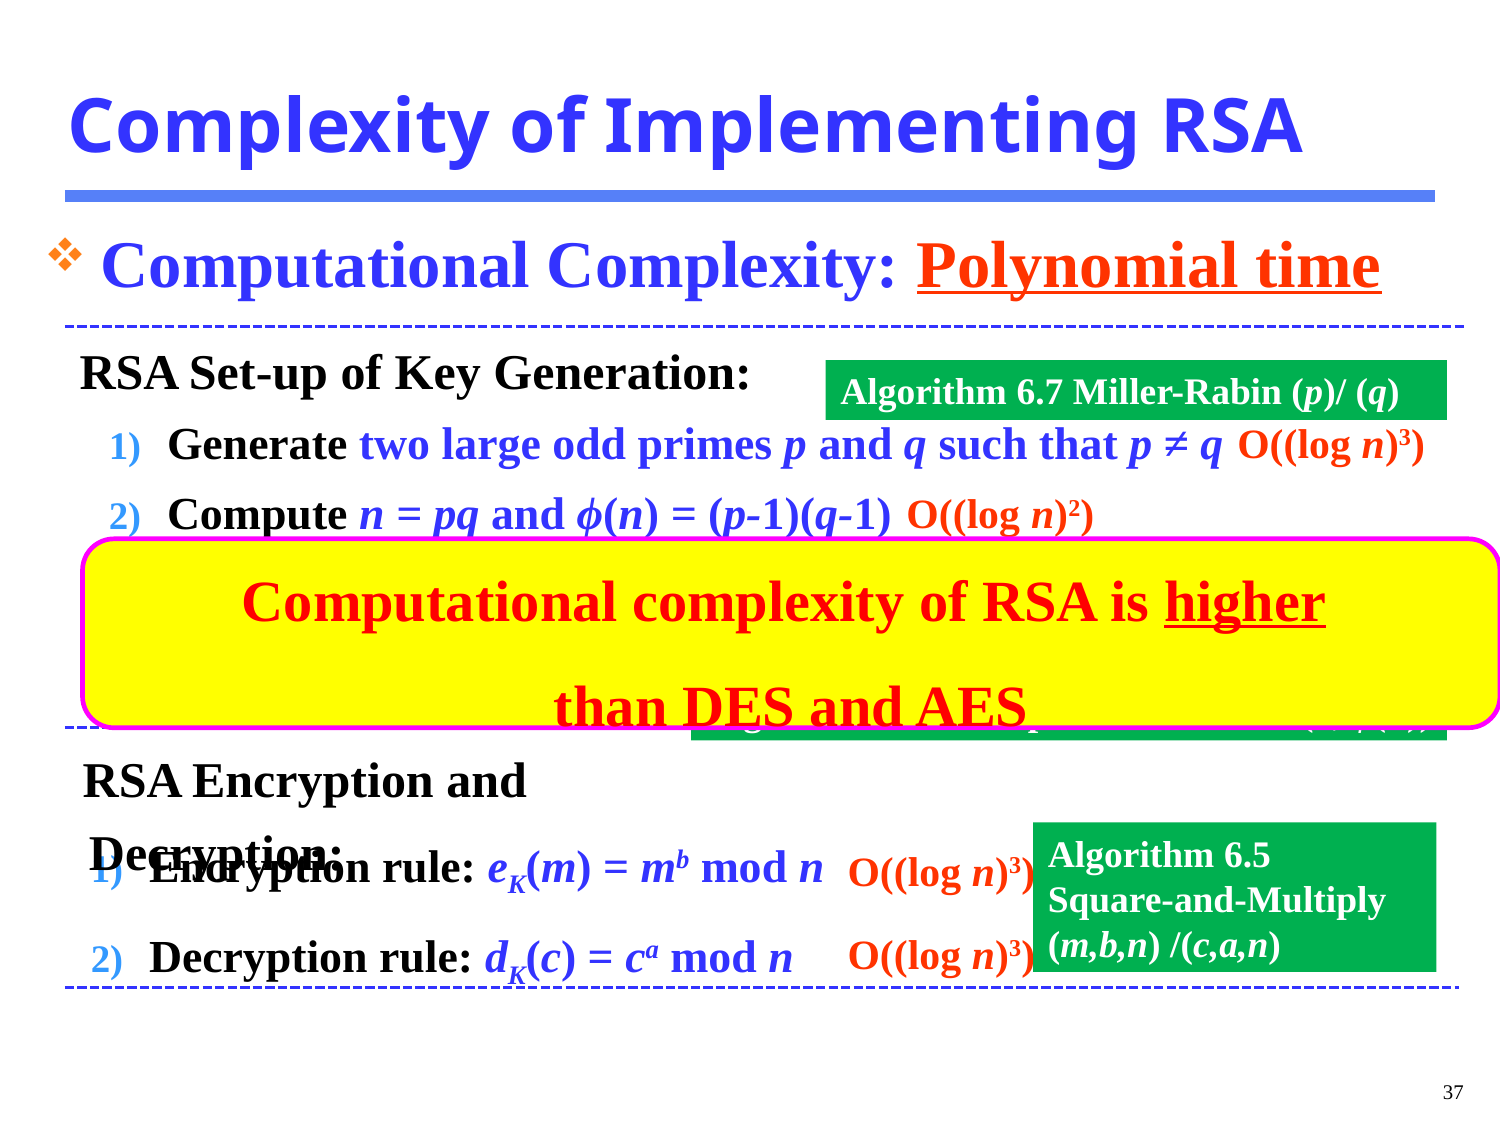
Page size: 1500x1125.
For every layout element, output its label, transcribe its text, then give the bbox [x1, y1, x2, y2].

text_box Complexity of Implementing RSA [53, 54, 1442, 190]
text_box O((log n)2) [891, 479, 1176, 534]
text_box Algorithm 6.7 Miller-Rabin (p)/ (q) [825, 360, 1447, 420]
text_box Computational Complexity: Polynomial time [29, 196, 1453, 303]
text_box Algorithm 6.5 Square-and-Multiply (m,b,n) /(c,a,n) [1033, 822, 1437, 972]
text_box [995, 597, 1208, 646]
text_box O((log n)3) [832, 920, 1117, 985]
text_box RSA Set-up of Key Generation: Generate two large odd primes p and q such that p ≠ q Compute n = pq and ϕ(n) = (p-1)(q-1) Choose a random number b (1 < b < ϕ(n)) such that gcd(b, ϕ(n))=1 Compute a ≡ b -1 (mod ϕ(n)) [64, 326, 1495, 681]
slide_number 37 [1418, 1051, 1479, 1112]
text_box O((log n)3) [832, 837, 1033, 903]
text_box Computational complexity of RSA is higher than DES and AES [77, 534, 1500, 733]
text_box O((log n)3) [1222, 408, 1483, 474]
text_box RSA Encryption and Decryption: [17, 728, 798, 799]
text_box Encryption rule: eK(m) = mb mod n Decryption rule: dK(c) = ca mod n [46, 810, 1435, 1000]
